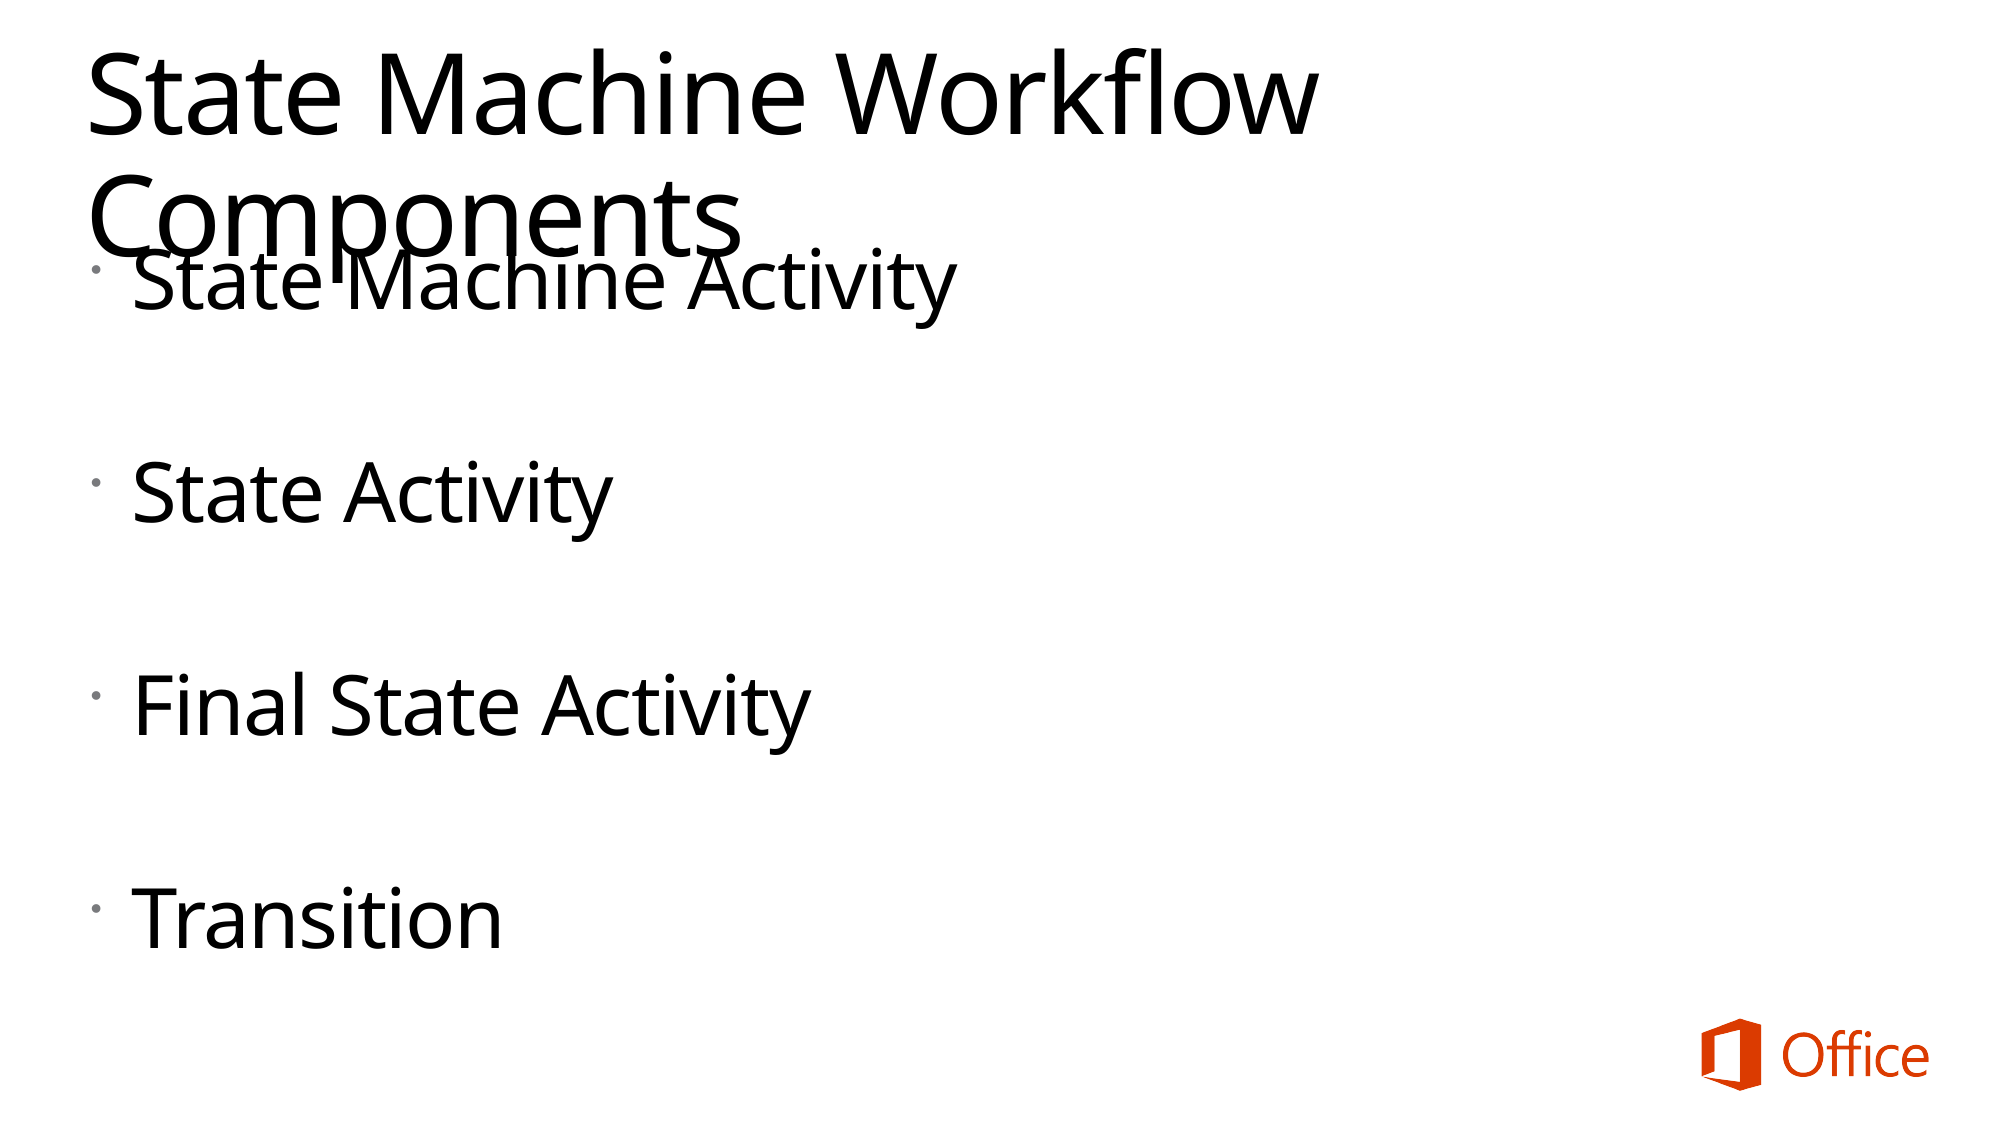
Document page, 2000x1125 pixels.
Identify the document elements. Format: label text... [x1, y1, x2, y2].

title State Machine Workflow Components [85, 37, 1914, 161]
picture [1670, 987, 1960, 1122]
list State Machine Activity State Activity Final State Activity Transition [85, 237, 1914, 573]
